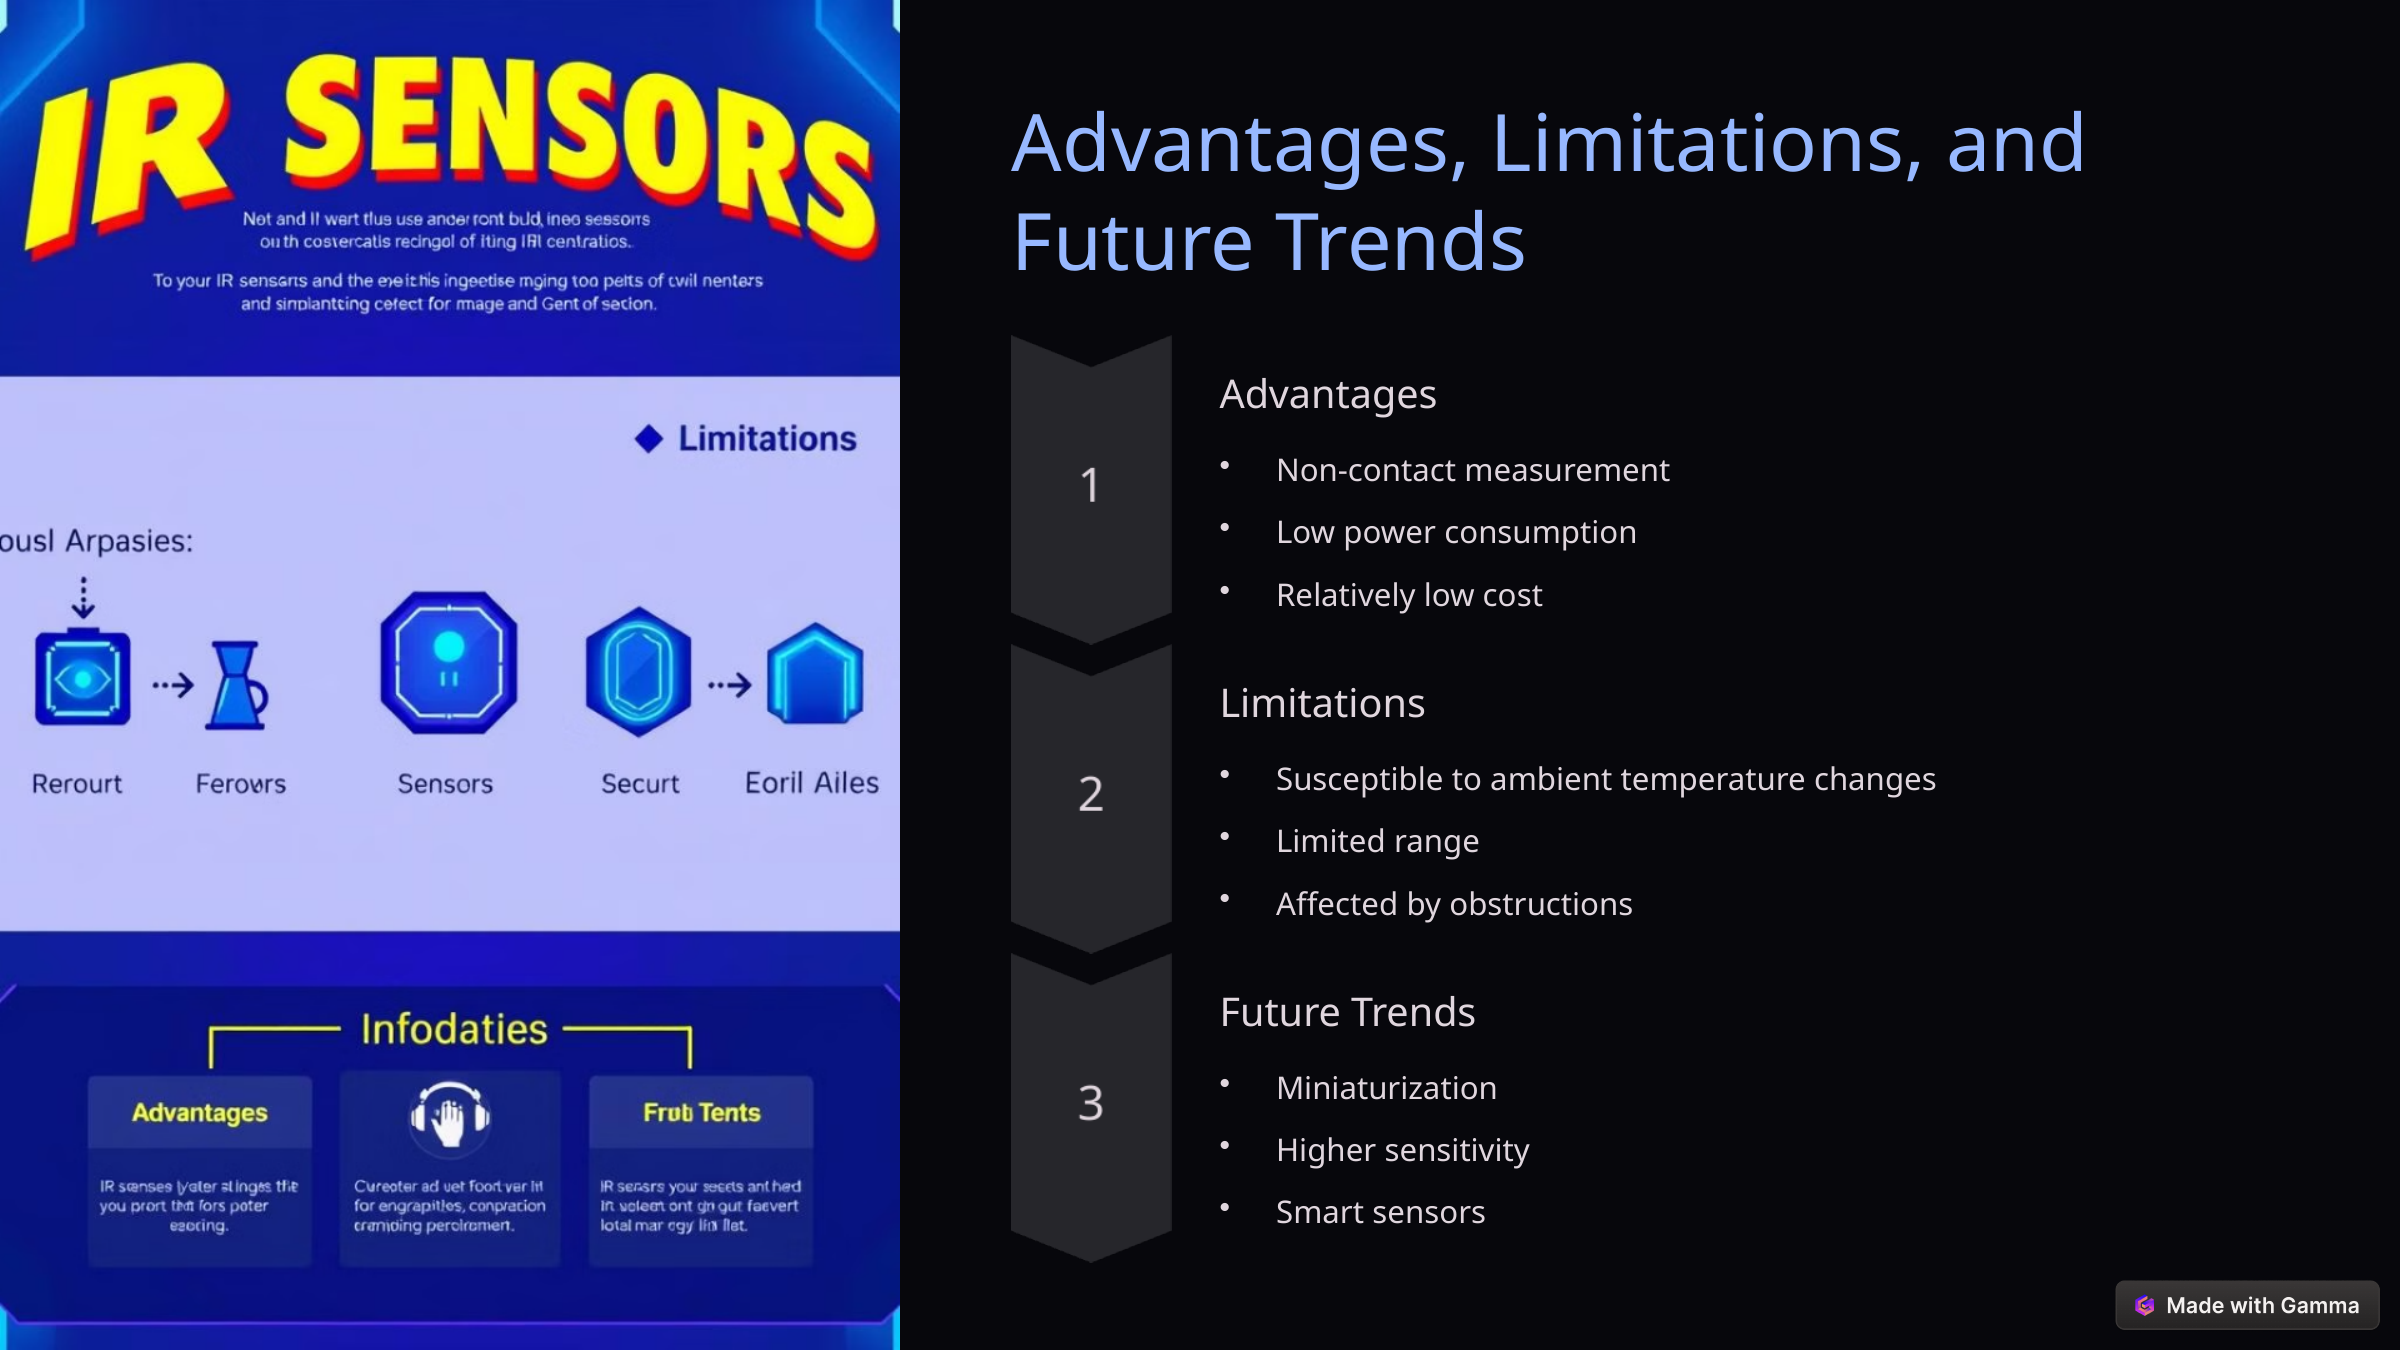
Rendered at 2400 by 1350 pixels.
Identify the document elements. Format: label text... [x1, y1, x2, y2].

text_box Non-contact measurement [1219, 436, 2289, 488]
text_box Affected by obstructions [1219, 870, 2289, 922]
text_box Low power consumption [1219, 499, 2289, 551]
picture [1011, 335, 1172, 1263]
picture [0, 0, 900, 1350]
text_box Susceptible to ambient temperature changes [1219, 745, 2289, 797]
text_box Relatively low cost [1219, 561, 2289, 613]
text_box Future Trends [1219, 985, 1620, 1036]
text_box Smart sensors [1219, 1178, 2289, 1231]
picture [2106, 1271, 2389, 1339]
text_box Advantages, Limitations, and Future Trends [1011, 87, 2289, 288]
text_box Advantages [1219, 367, 1620, 418]
text_box Limitations [1219, 676, 1620, 727]
text_box Miniaturization [1219, 1054, 2289, 1106]
text_box Limited range [1219, 807, 2289, 859]
text_box Higher sensitivity [1219, 1116, 2289, 1168]
